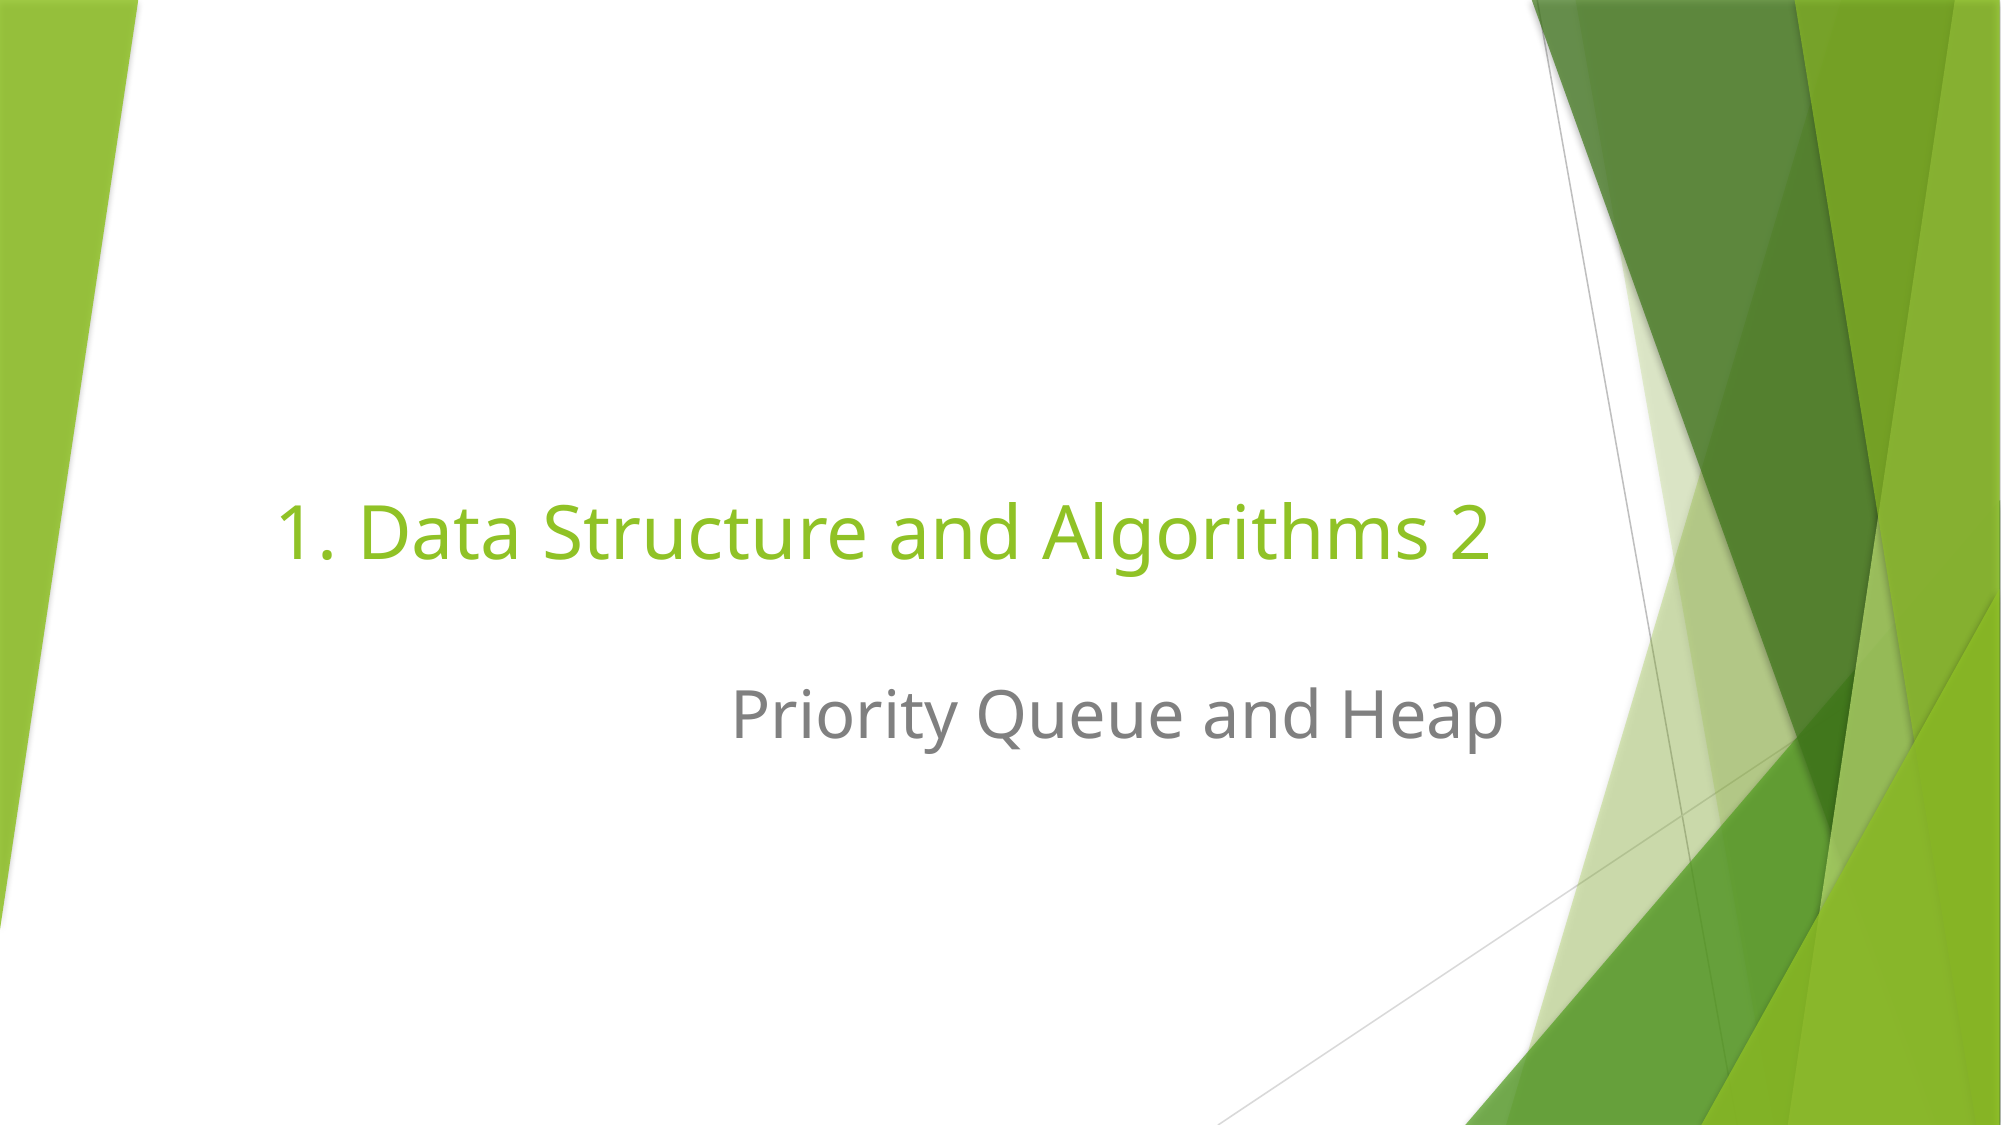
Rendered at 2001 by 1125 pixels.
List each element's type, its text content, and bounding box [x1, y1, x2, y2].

title 1. Data Structure and Algorithms 2 [247, 394, 1522, 664]
subtitle Priority Queue and Heap [247, 664, 1522, 845]
